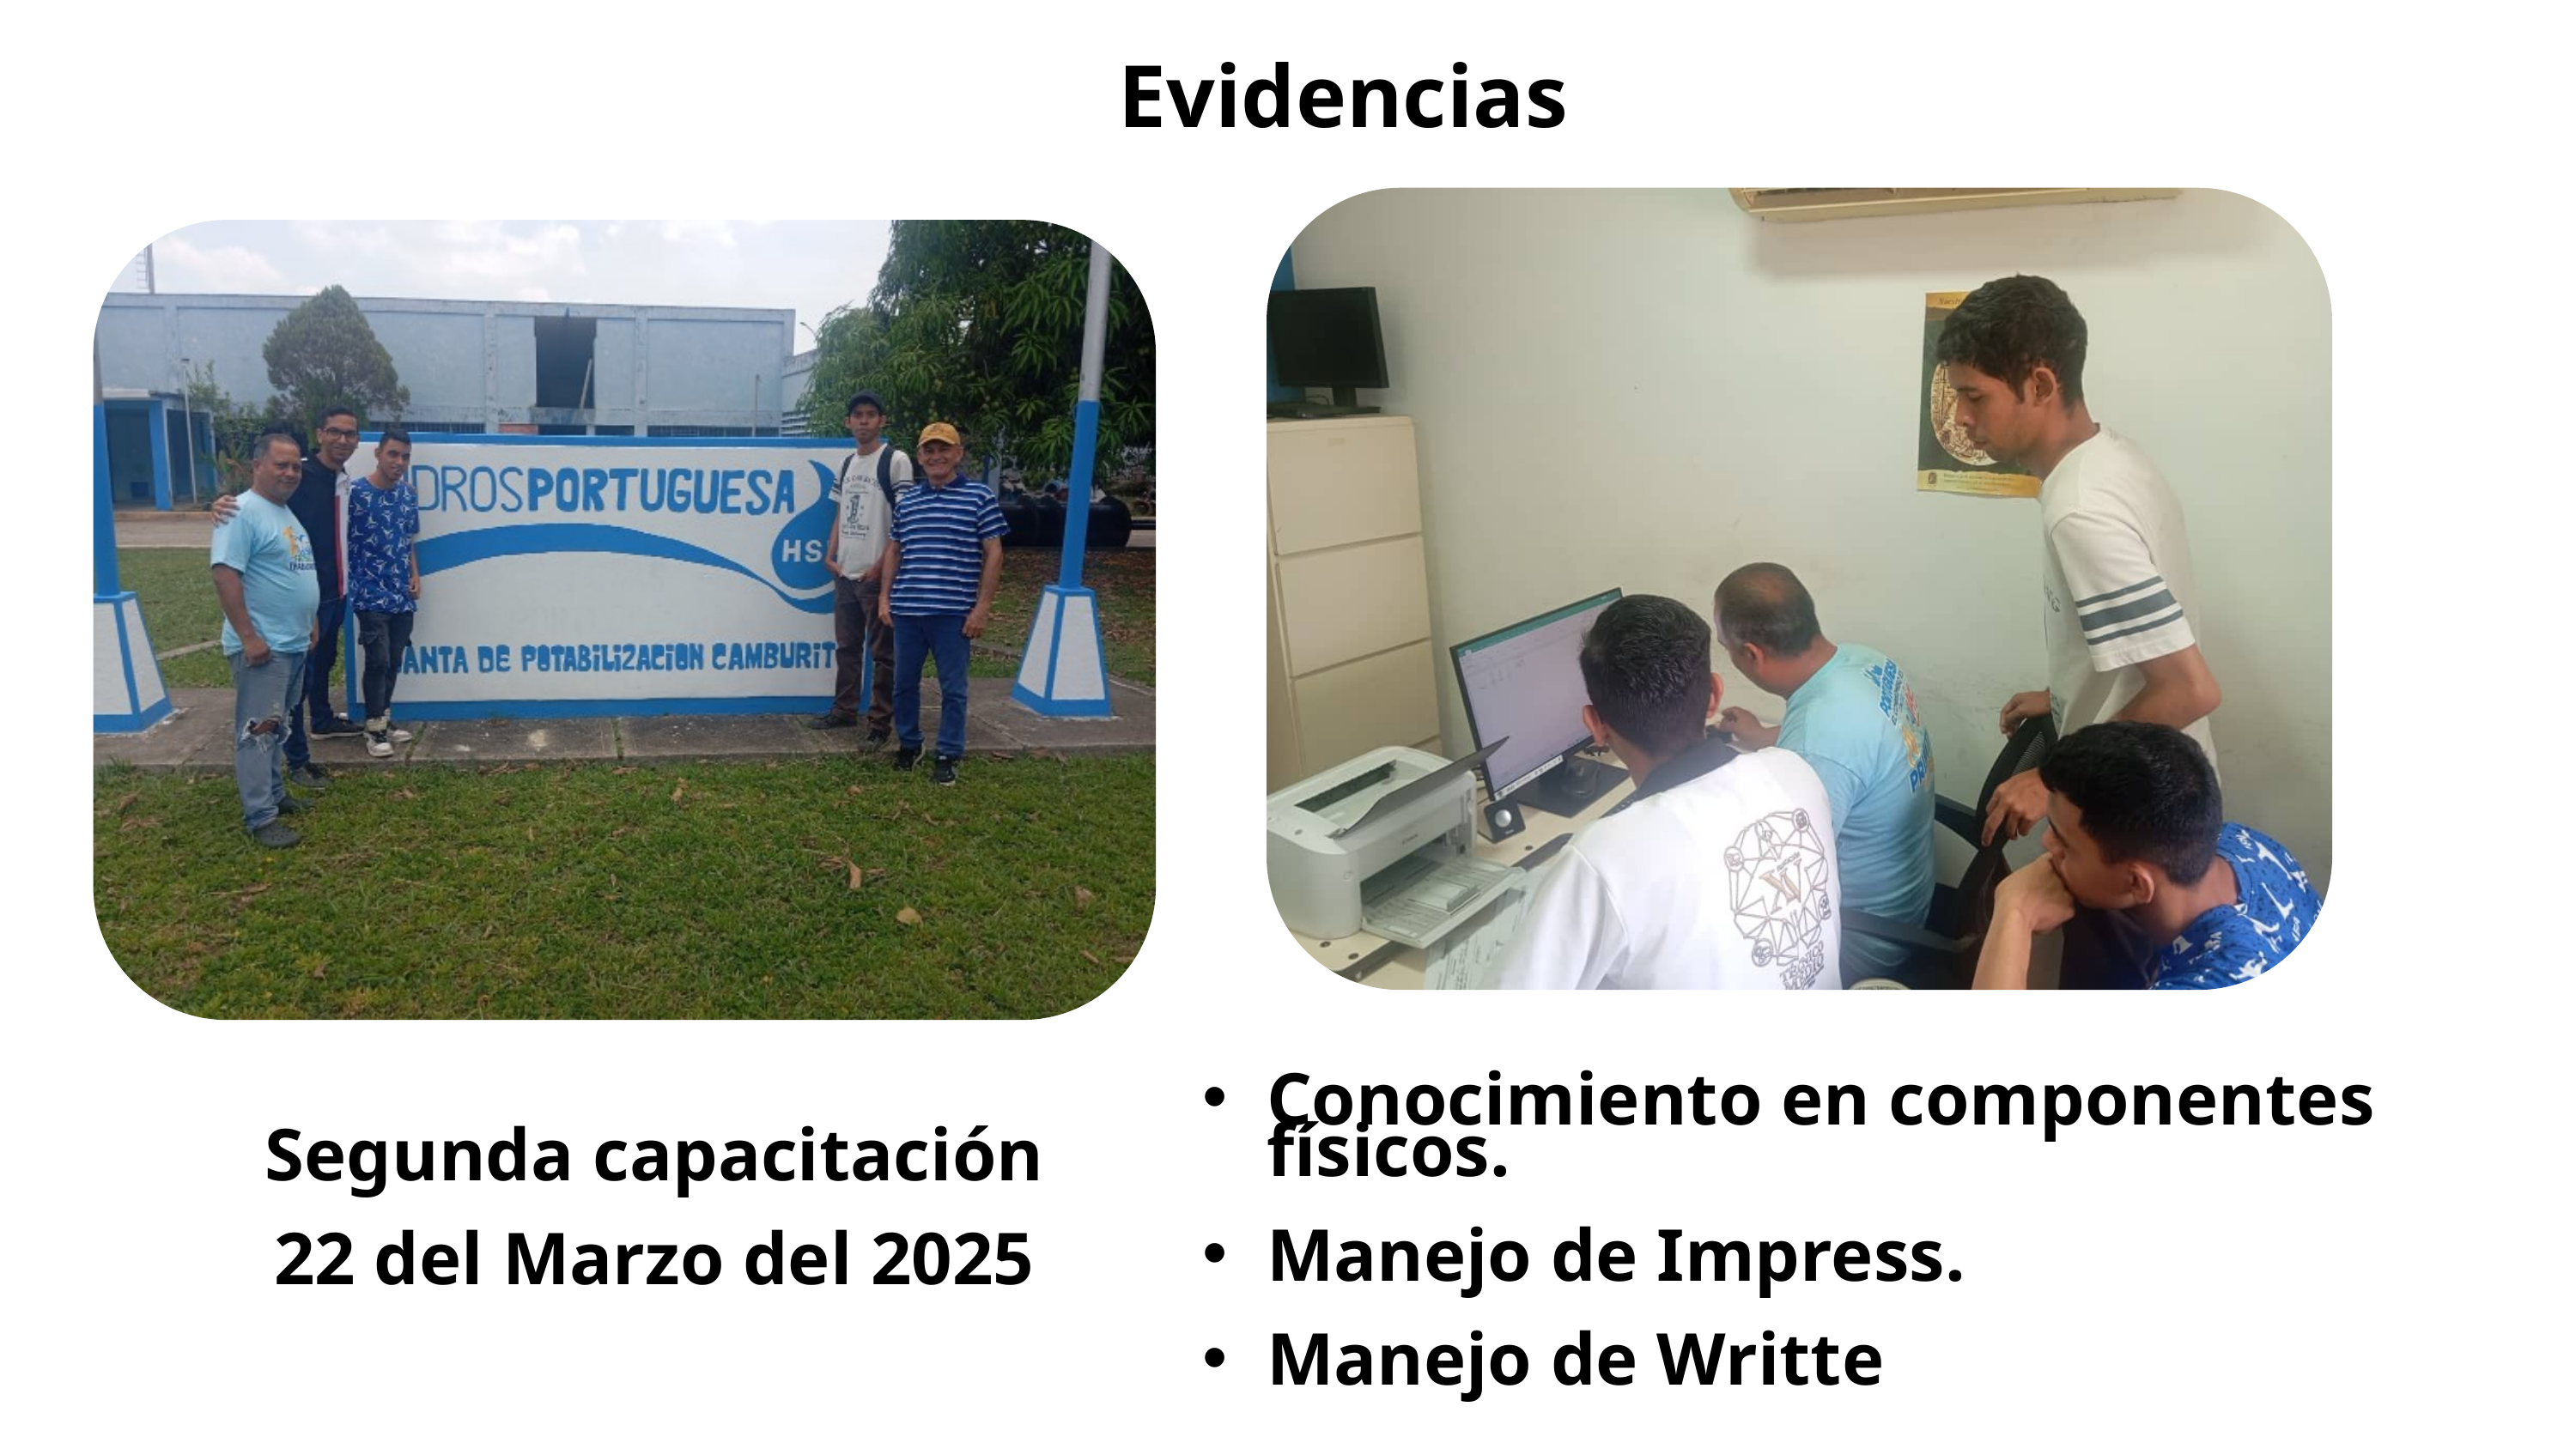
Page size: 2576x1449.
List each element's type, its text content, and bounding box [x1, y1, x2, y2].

text_box Conocimiento en componentes físicos. Manejo de Impress. Manejo de Writte [1201, 1034, 2576, 1400]
text_box Evidencias [1087, 92, 1600, 145]
picture [93, 219, 1157, 1021]
text_box Segunda capacitación 22 del Marzo del 2025 [129, 1143, 1180, 1300]
picture [1266, 187, 2333, 991]
